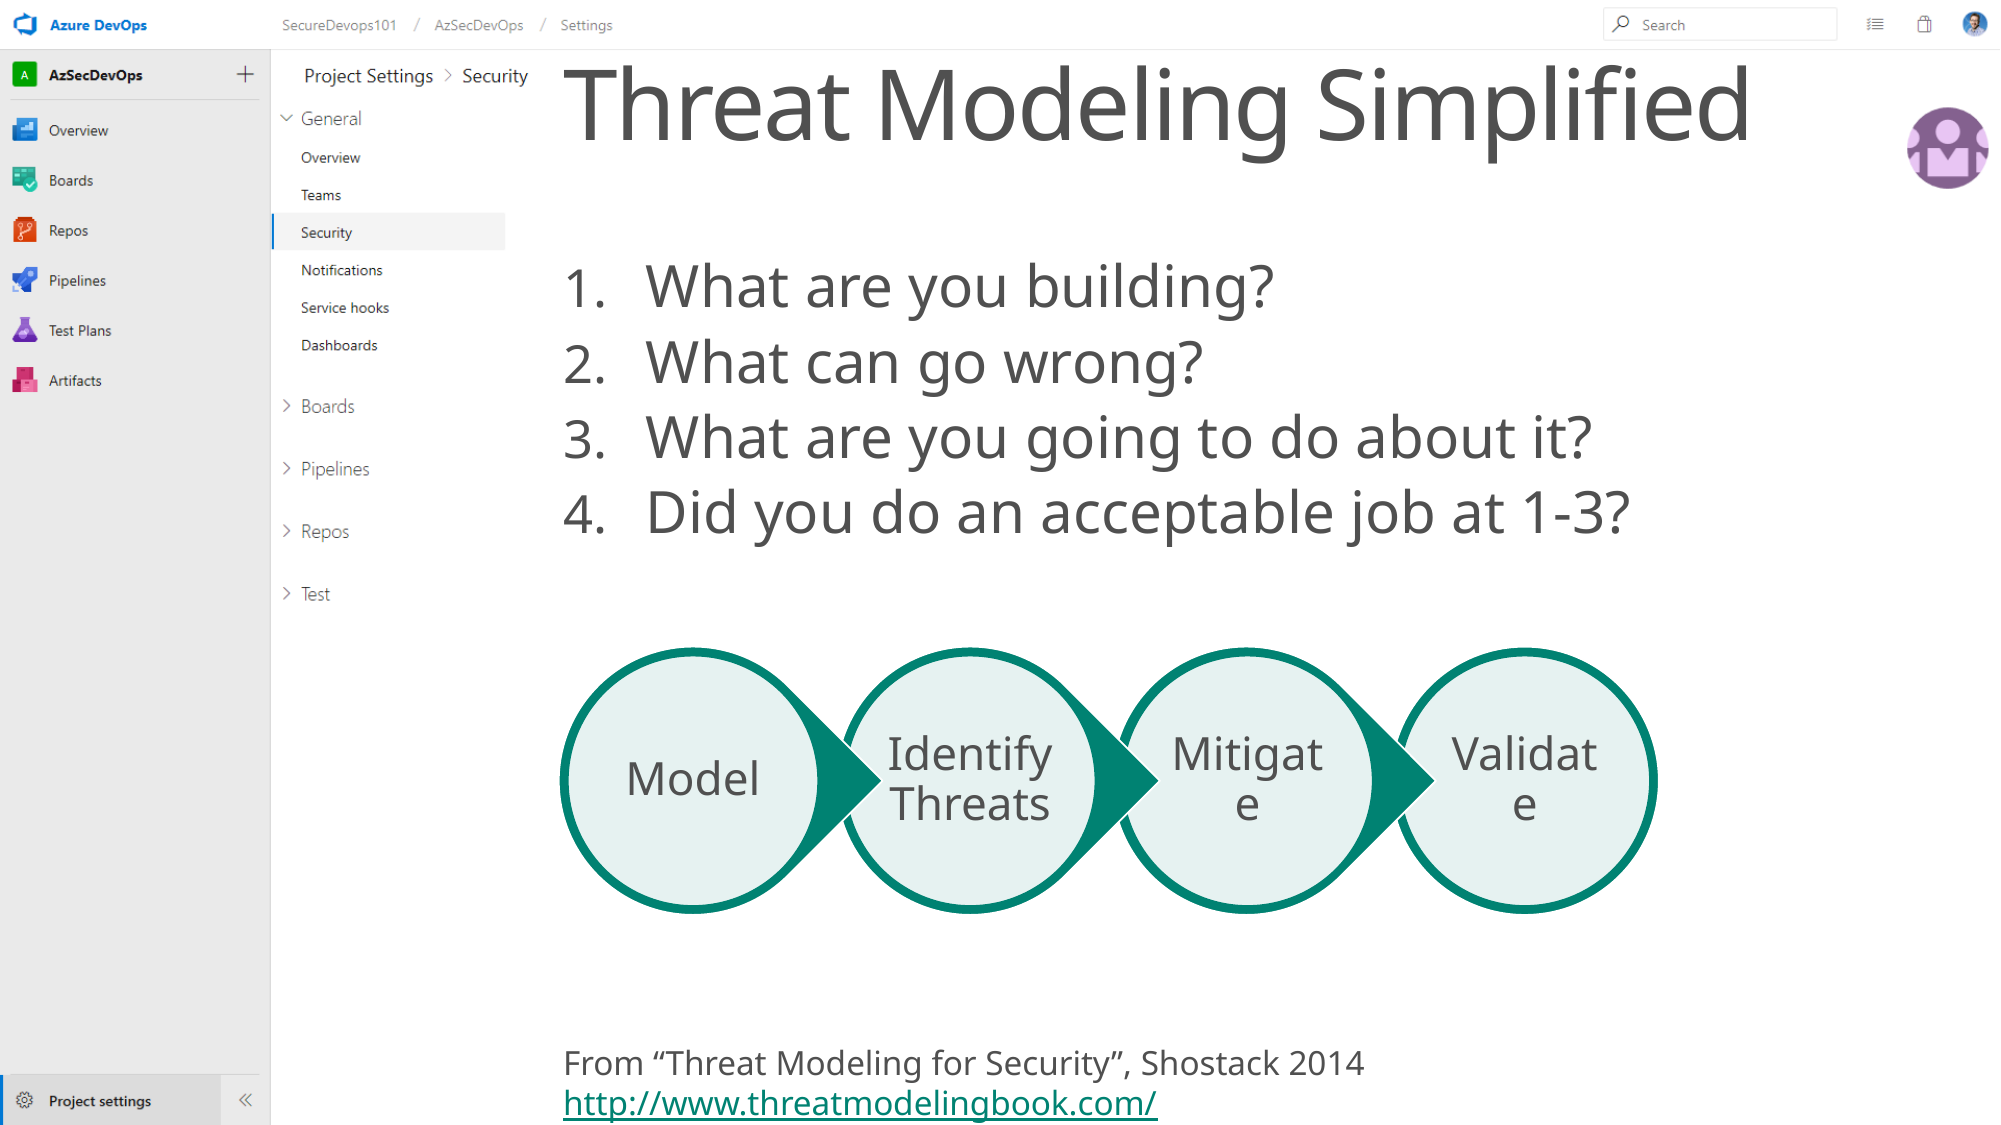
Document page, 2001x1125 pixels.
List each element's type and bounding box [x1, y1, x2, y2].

text_box [171, 545, 1991, 1017]
picture [0, 0, 2000, 1125]
